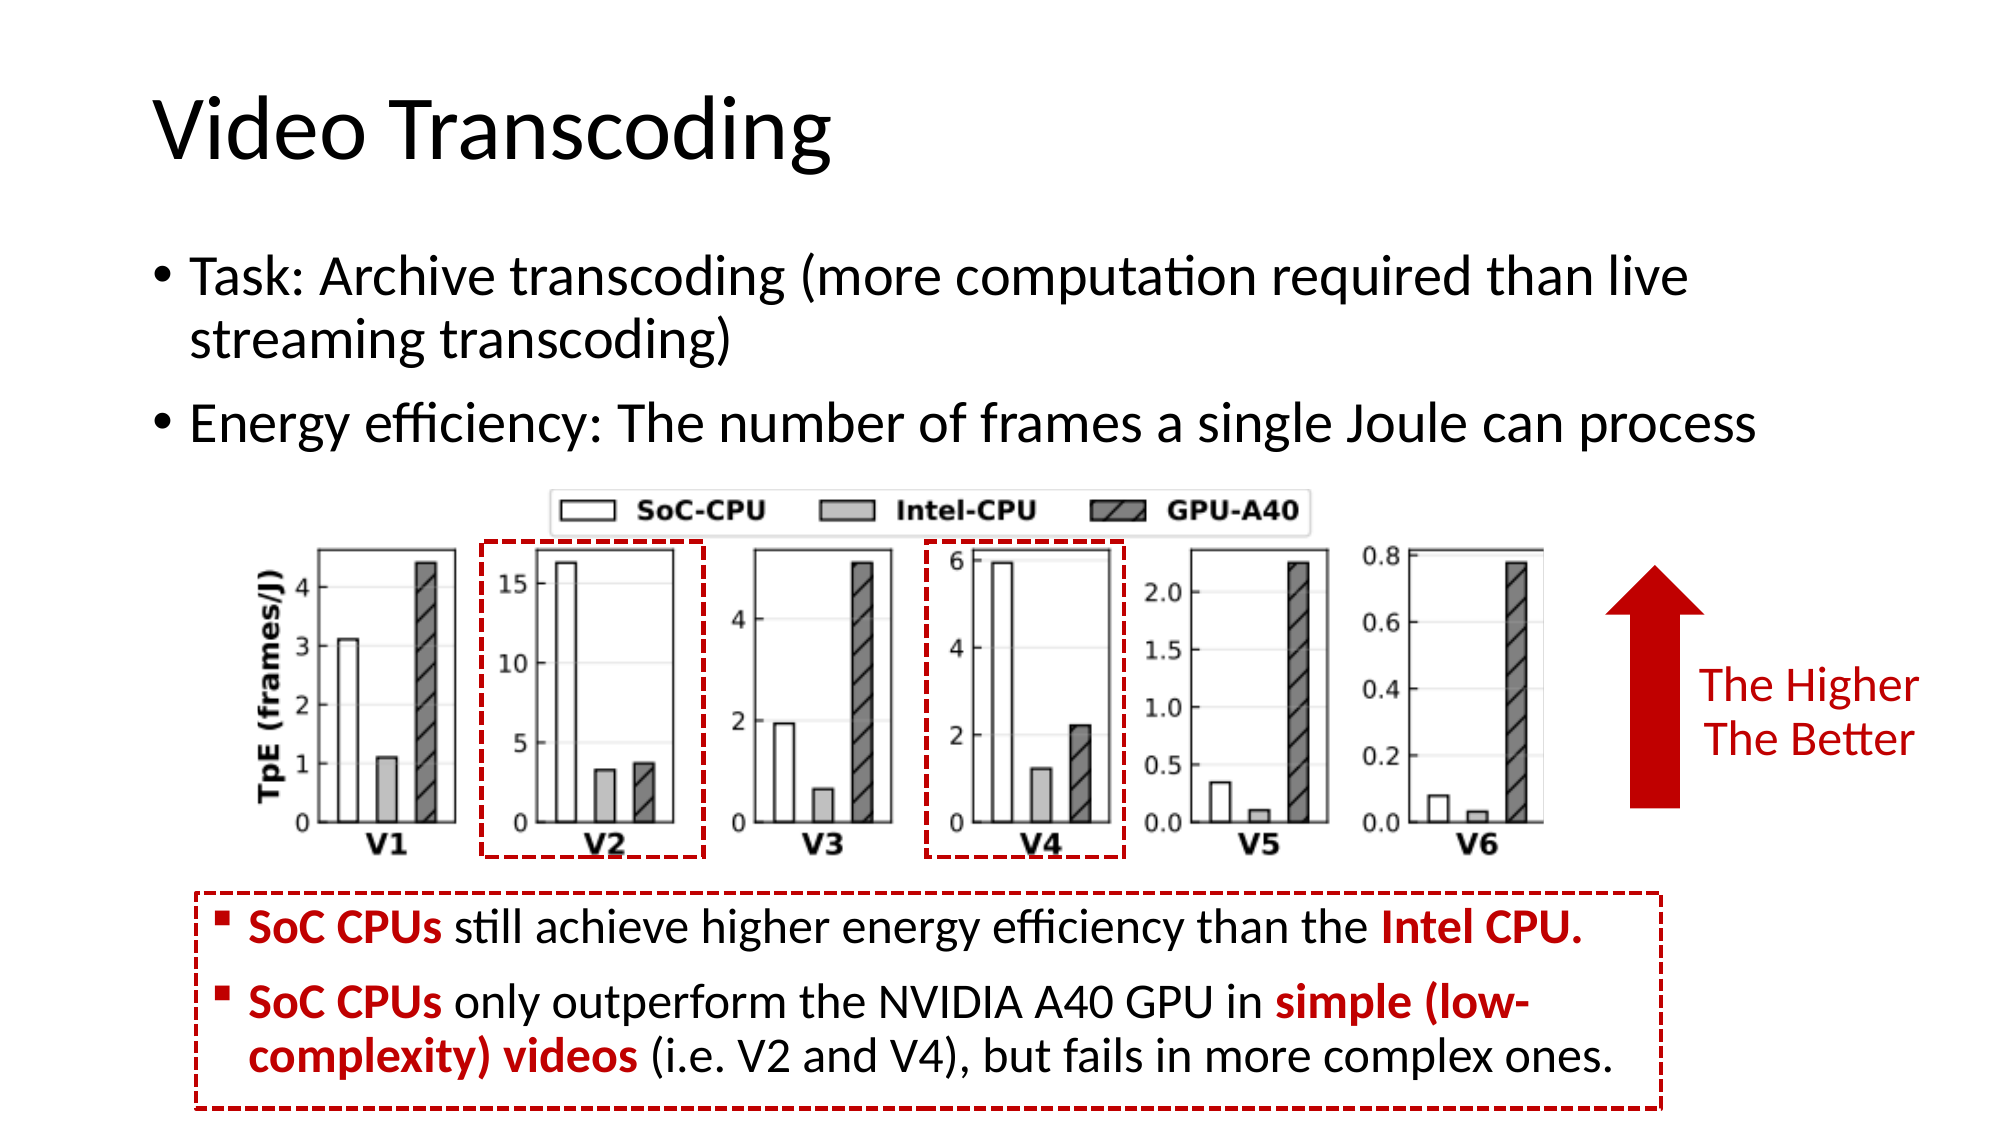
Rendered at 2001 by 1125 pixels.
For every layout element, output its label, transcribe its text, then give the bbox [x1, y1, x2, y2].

picture [257, 489, 1544, 858]
text_box The Higher The Better [1654, 650, 1965, 784]
title Video Transcoding [137, 59, 1863, 200]
text_box SoC CPUs still achieve higher energy efficiency than the Intel CPU. SoC CPUs only outperform the NVIDIA A40 GPU in simple (low-complexity) videos (i.e. V2 and V4), but fails in more complex ones. [195, 893, 1662, 1109]
text_box [1602, 563, 1708, 810]
list Task: Archive transcoding (more computation required than live streaming transcoding) Energy efficiency: The number of frames a single Joule can process [137, 237, 1863, 1014]
